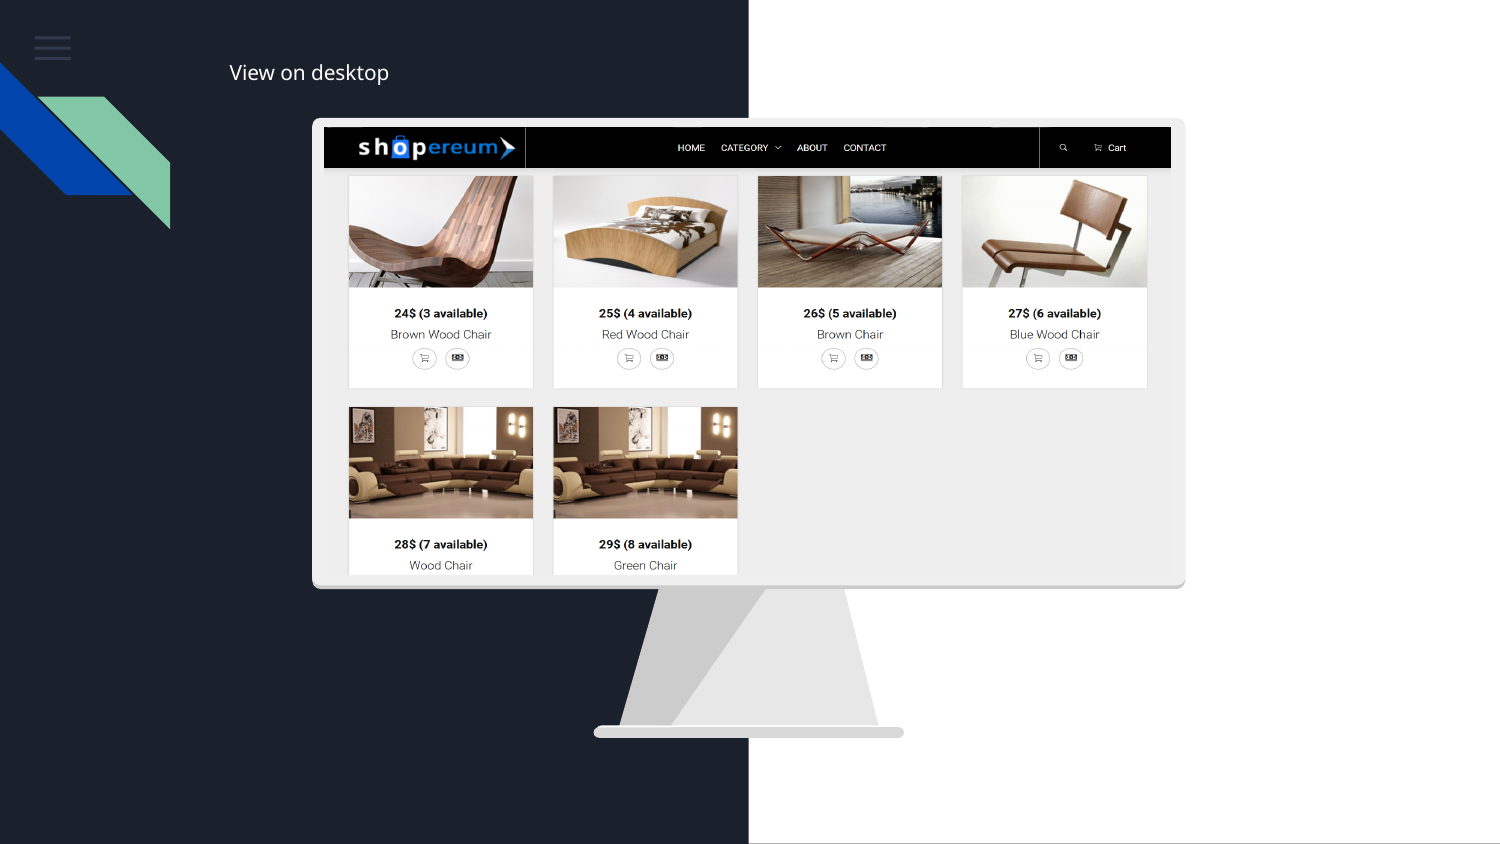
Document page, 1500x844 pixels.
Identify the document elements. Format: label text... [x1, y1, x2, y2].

title View on desktop [214, 44, 708, 128]
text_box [311, 117, 1186, 738]
picture [324, 127, 1171, 576]
